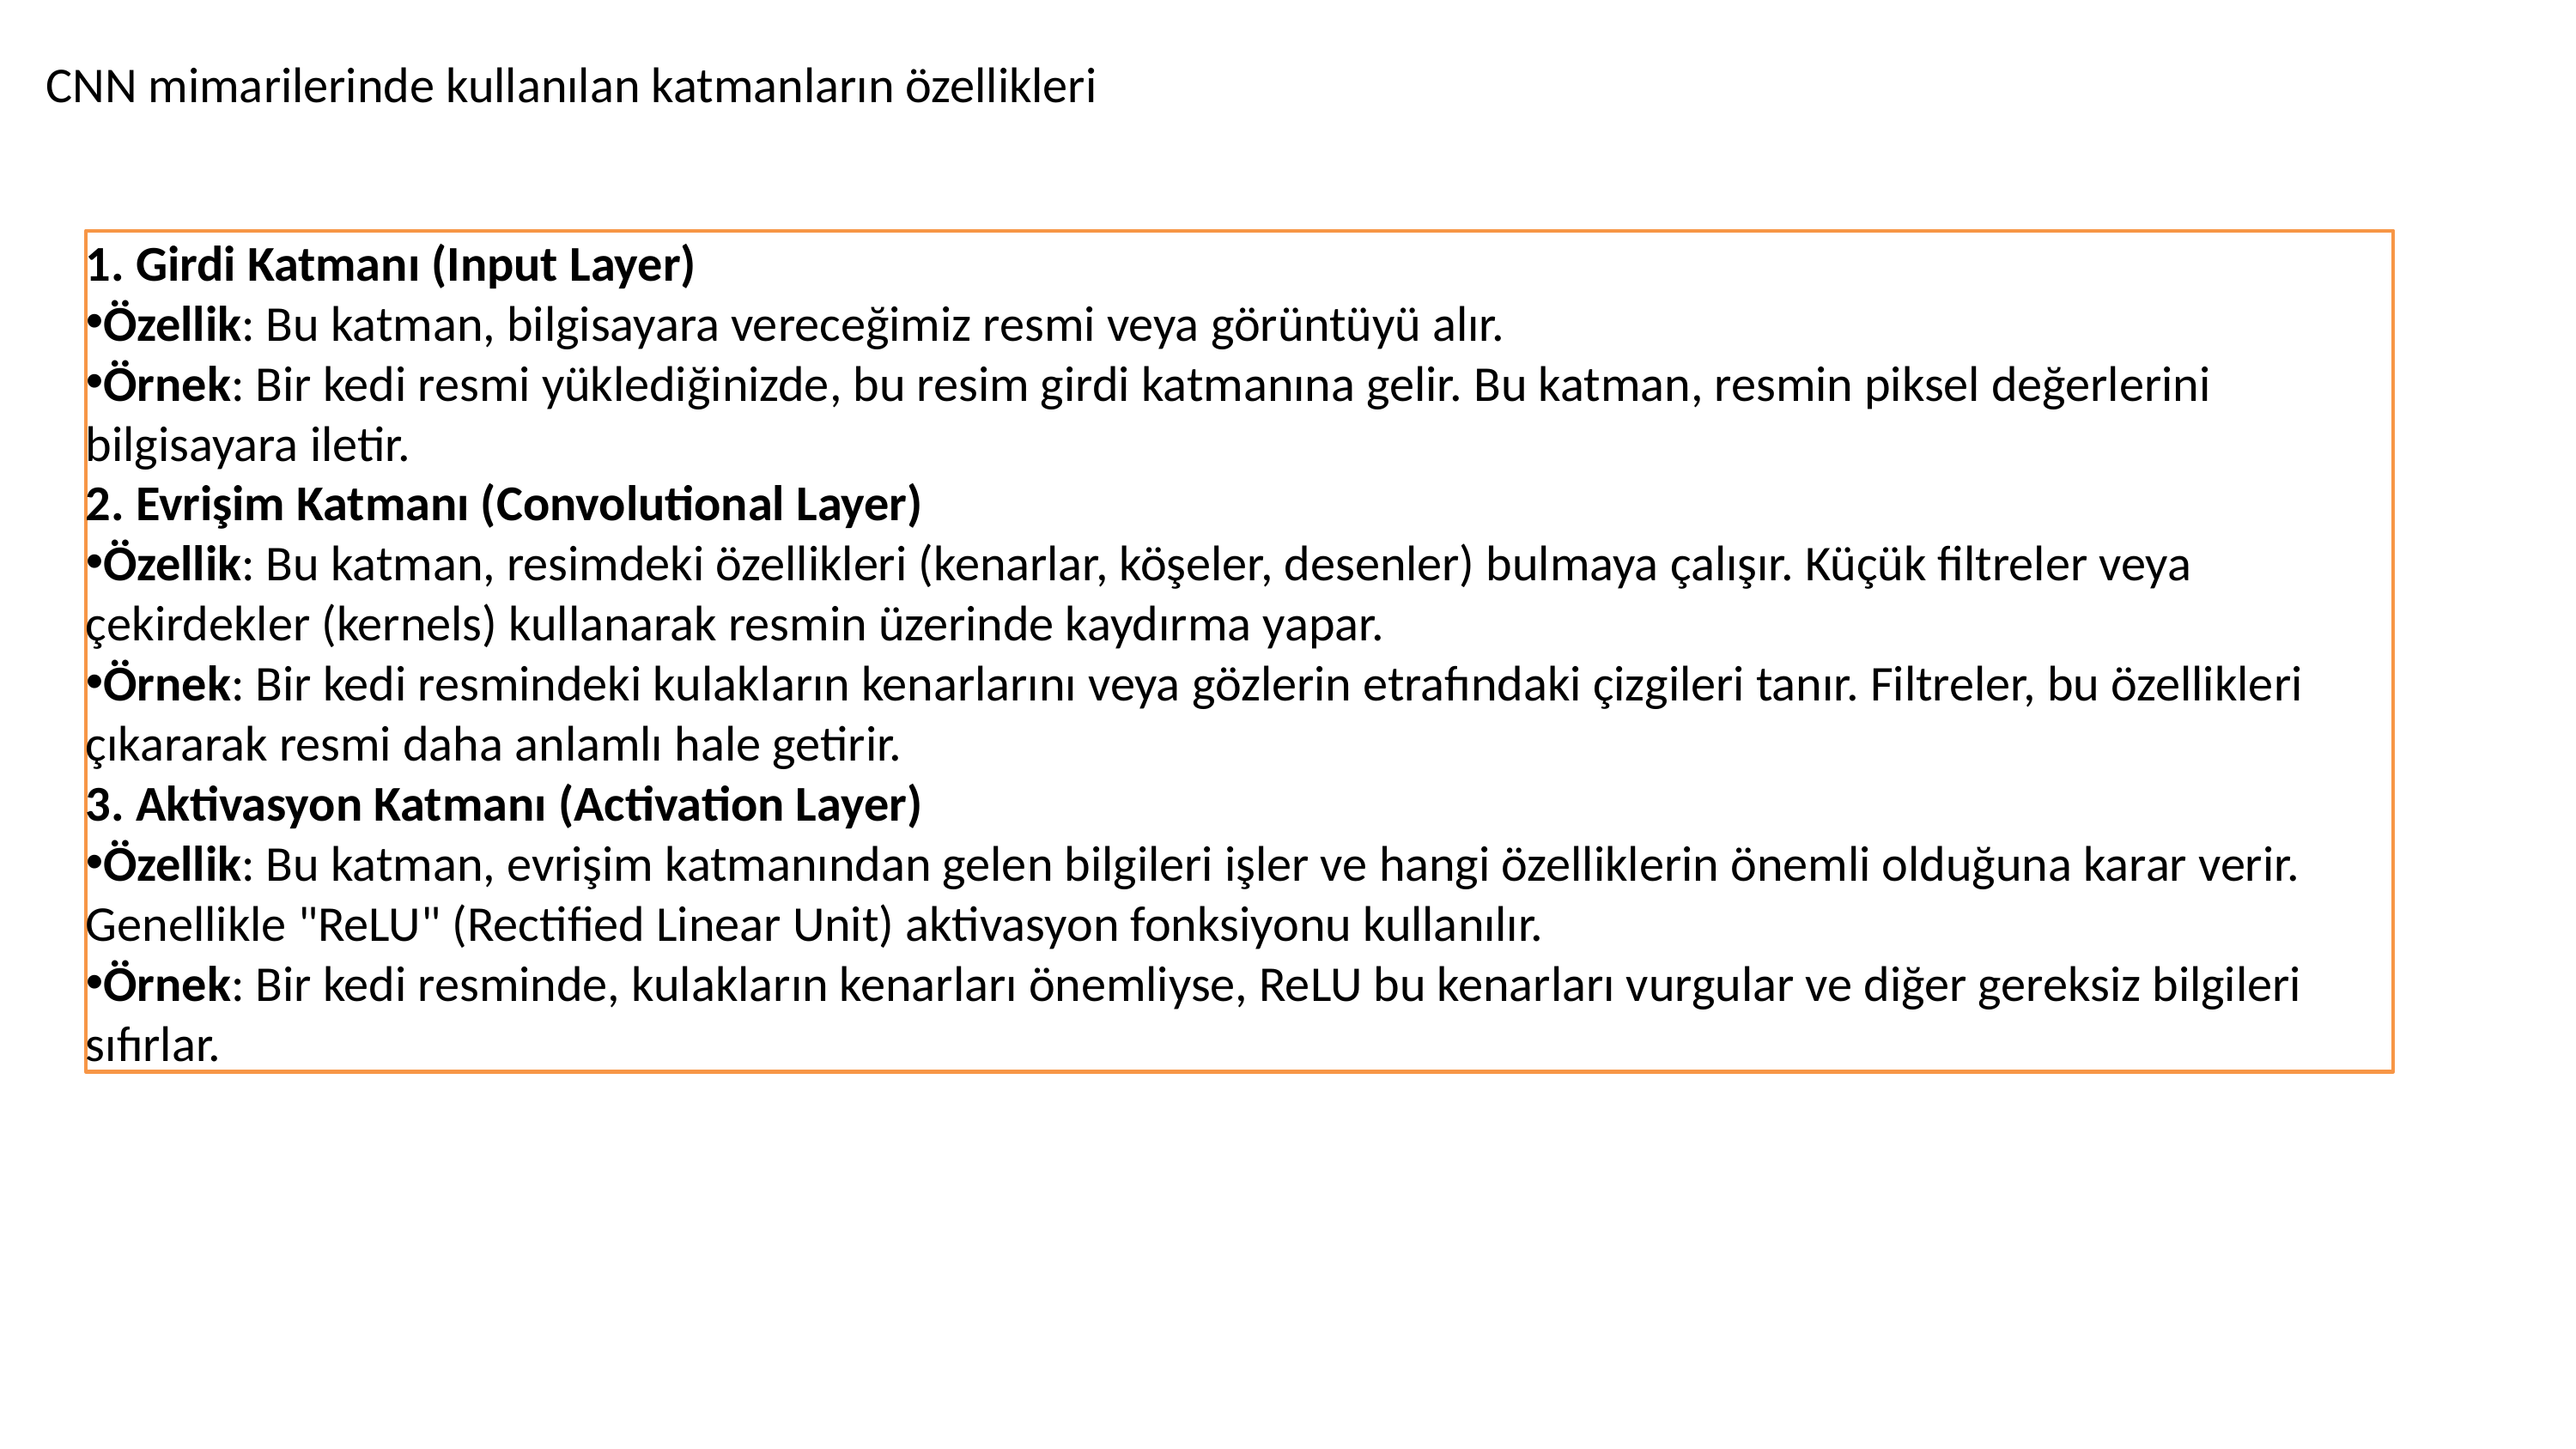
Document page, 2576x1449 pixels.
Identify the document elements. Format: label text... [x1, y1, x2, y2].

text_box CNN mimarilerinde kullanılan katmanların özellikleri [46, 50, 1592, 113]
text_box 1. Girdi Katmanı (Input Layer) Özellik: Bu katman, bilgisayara vereceğimiz resmi veya görüntüyü alır. Örnek: Bir kedi resmi yüklediğinizde, bu resim girdi katmanına gelir. Bu katman, resmin piksel değerlerini bilgisayara iletir. 2. Evrişim Katmanı (Convolutional Layer) Özellik: Bu katman, resimdeki özellikleri (kenarlar, köşeler, desenler) bulmaya çalışır. Küçük filtreler veya çekirdekler (kernels) kullanarak resmin üzerinde kaydırma yapar. Örnek: Bir kedi resmindeki kulakların kenarlarını veya gözlerin etrafındaki çizgileri tanır. Filtreler, bu özellikleri çıkararak resmi daha anlamlı hale getirir. 3. Aktivasyon Katmanı (Activation Layer) Özellik: Bu katman, evrişim katmanından gelen bilgileri işler ve hangi özelliklerin önemli olduğuna karar verir. Genellikle "ReLU" (Rectified Linear Unit) aktivasyon fonksiyonu kullanılır. Örnek: Bir kedi resminde, kulakların kenarları önemliyse, ReLU bu kenarları vurgular ve diğer gereksiz bilgileri sıfırlar. [84, 229, 2395, 1074]
